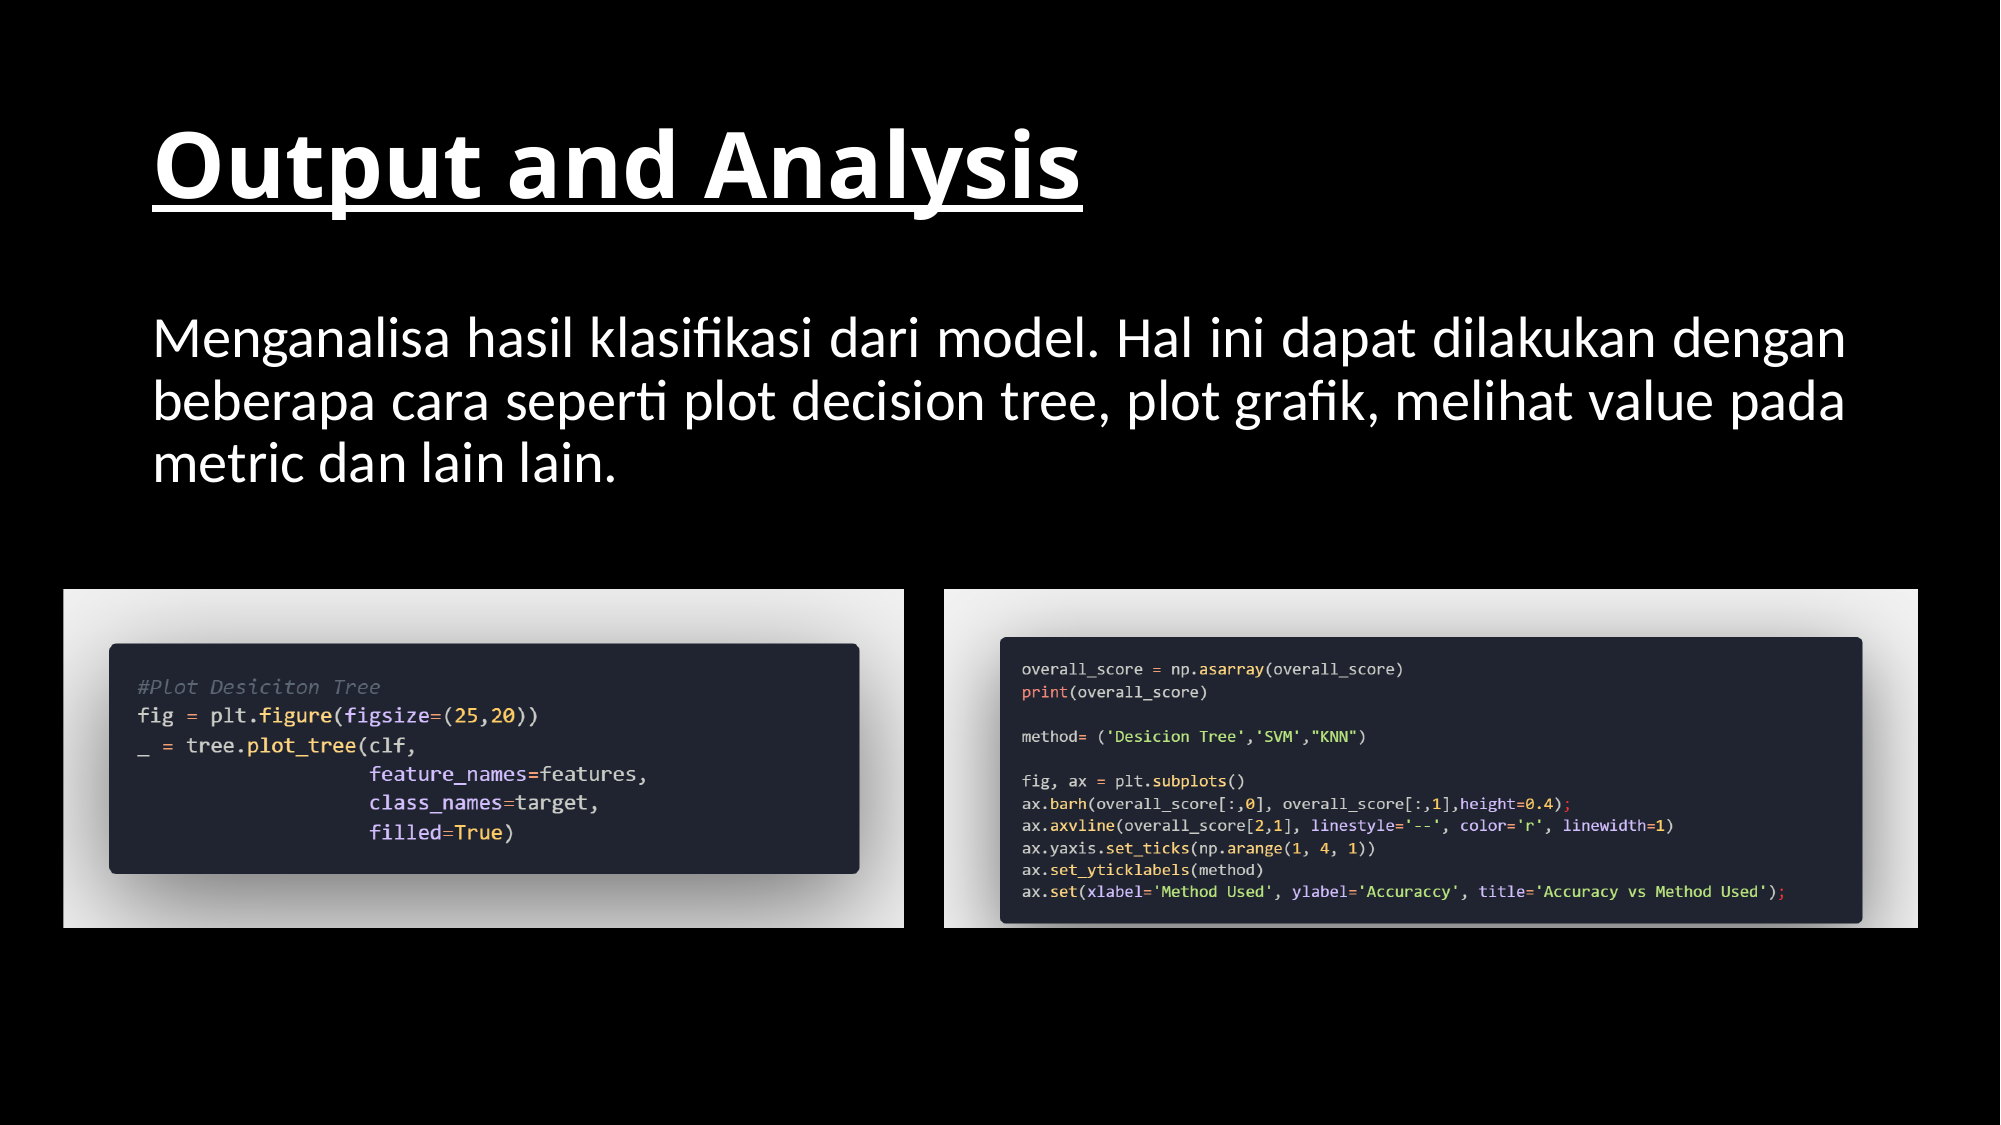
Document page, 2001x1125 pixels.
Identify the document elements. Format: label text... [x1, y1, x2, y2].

picture [63, 589, 904, 928]
picture [944, 589, 1920, 928]
list Menganalisa hasil klasifikasi dari model. Hal ini dapat dilakukan dengan beberapa cara seperti plot decision tree, plot grafik, melihat value pada metric dan lain lain. [137, 299, 1863, 1014]
title Output and Analysis [137, 59, 1863, 278]
